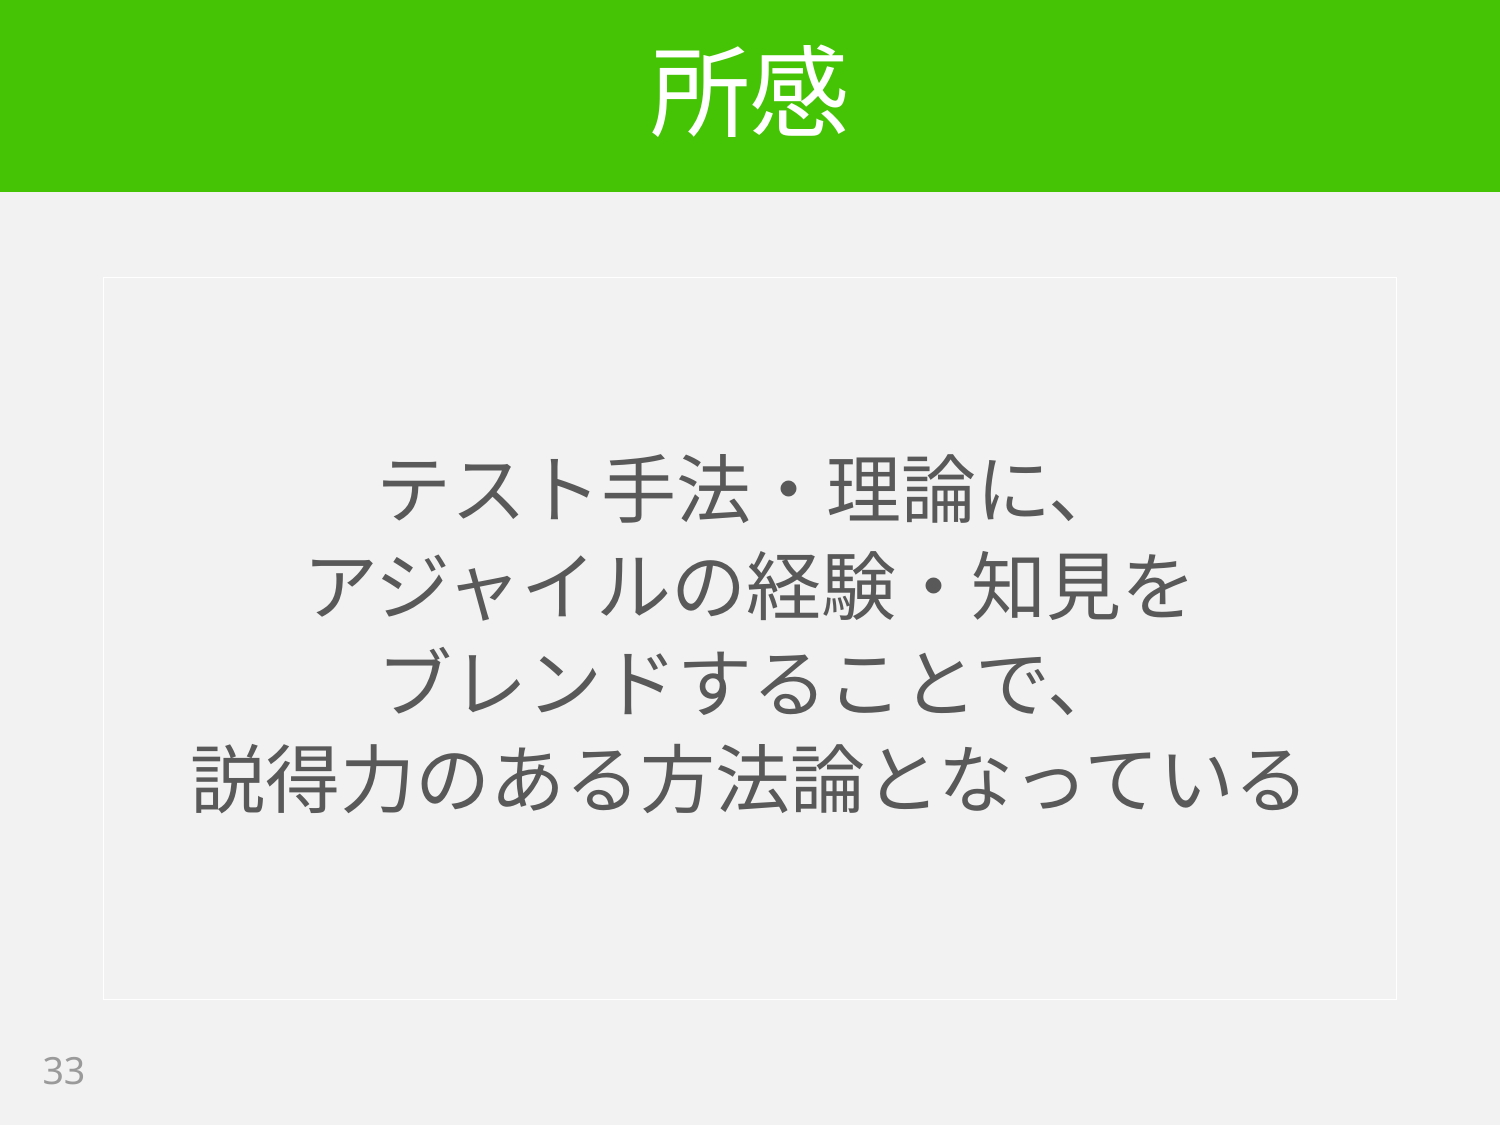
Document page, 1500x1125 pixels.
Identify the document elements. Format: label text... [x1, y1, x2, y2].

slide_number 33 [27, 1042, 146, 1102]
title 所感 [0, 53, 1500, 140]
list テスト手法・理論に、 アジャイルの経験・知見を ブレンドすることで、 説得力のある方法論となっている [103, 277, 1397, 1000]
